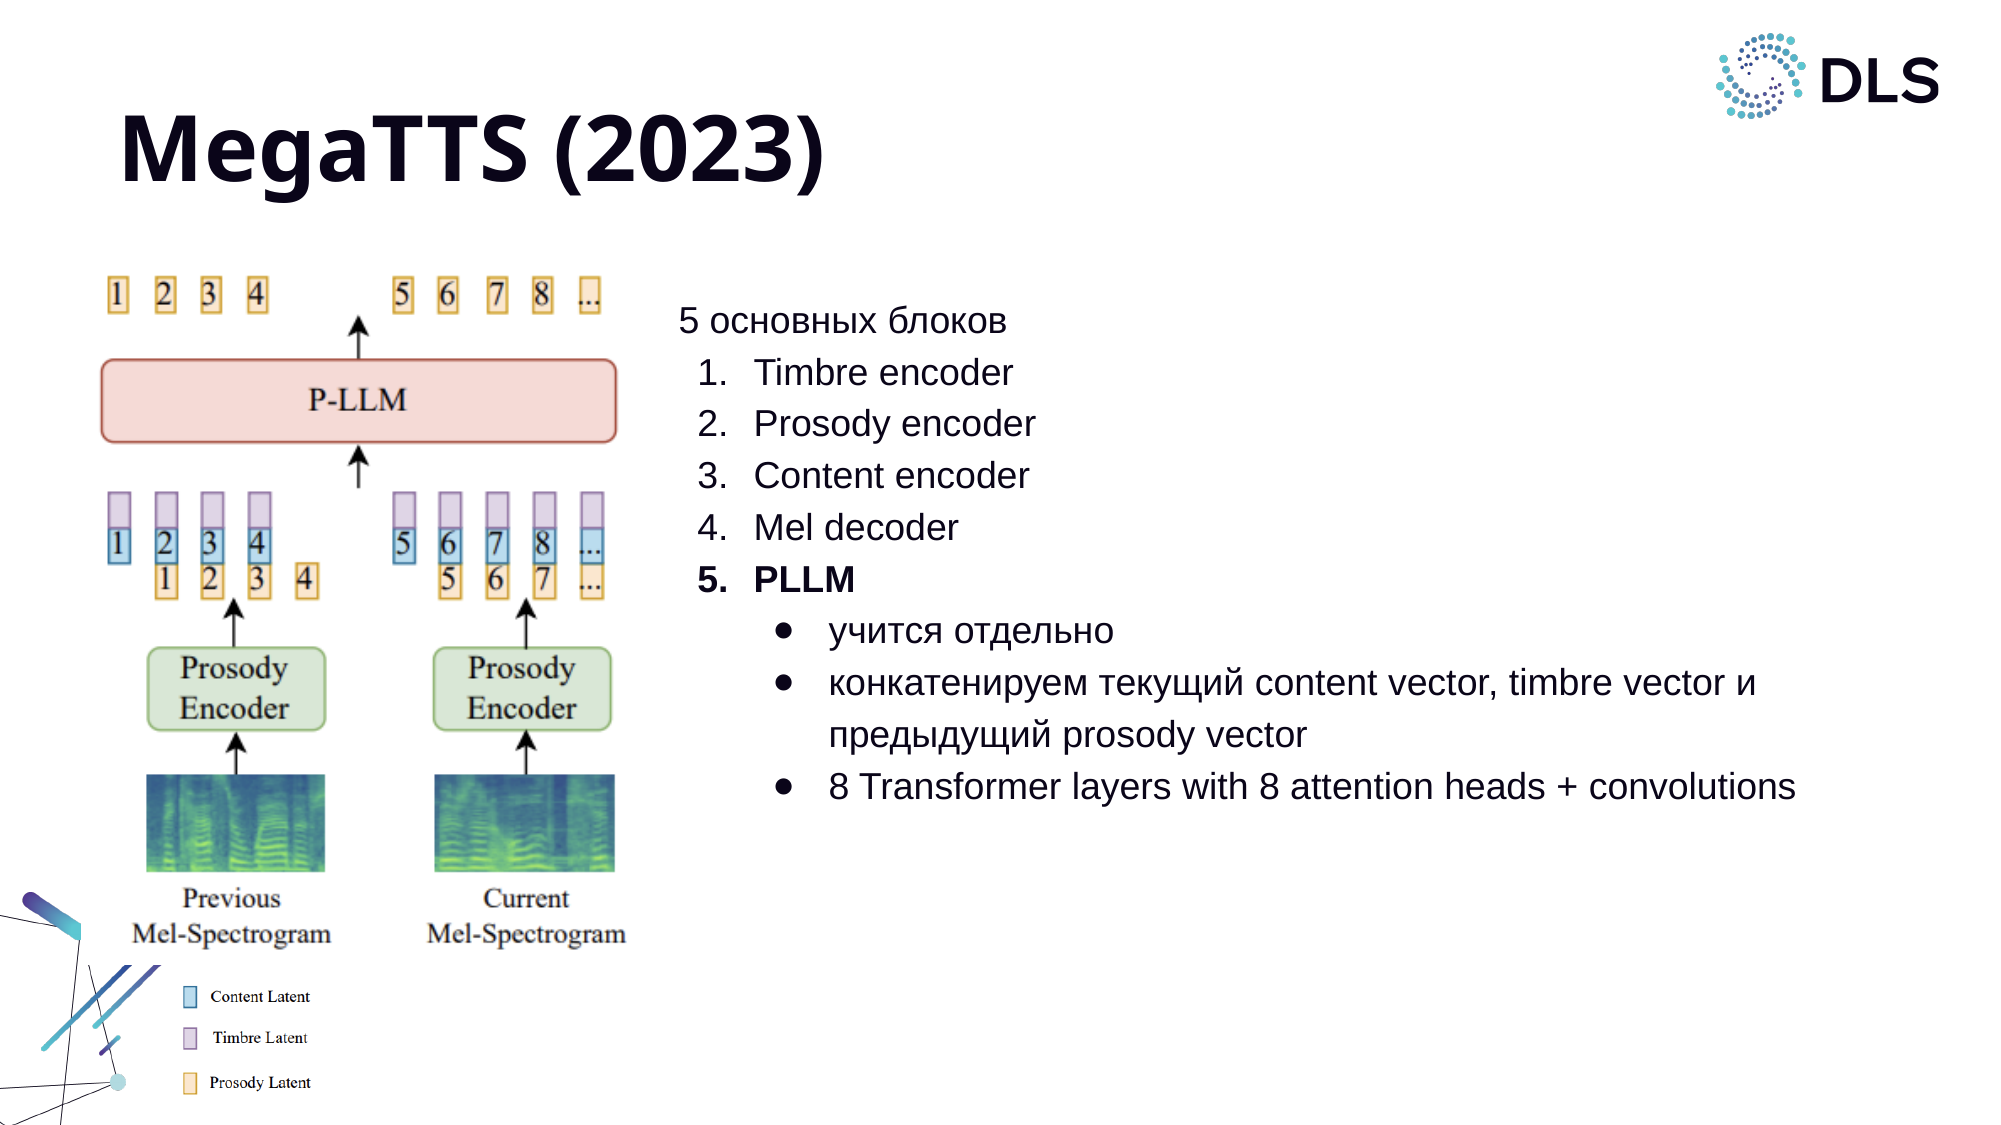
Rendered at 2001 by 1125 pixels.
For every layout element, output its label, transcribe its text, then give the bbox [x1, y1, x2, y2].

picture [0, 251, 664, 1125]
picture [1716, 33, 1939, 119]
title MegaTTS (2023) [102, 42, 1787, 261]
list 5 основных блоков Timbre encoder Prosody encoder Content encoder Mel decoder PLLM учится отдельно конкатенируем текущий content vector, timbre vector и предыдущий prosody vector 8 Transformer layers with 8 attention heads + convolutions [663, 281, 1940, 1117]
